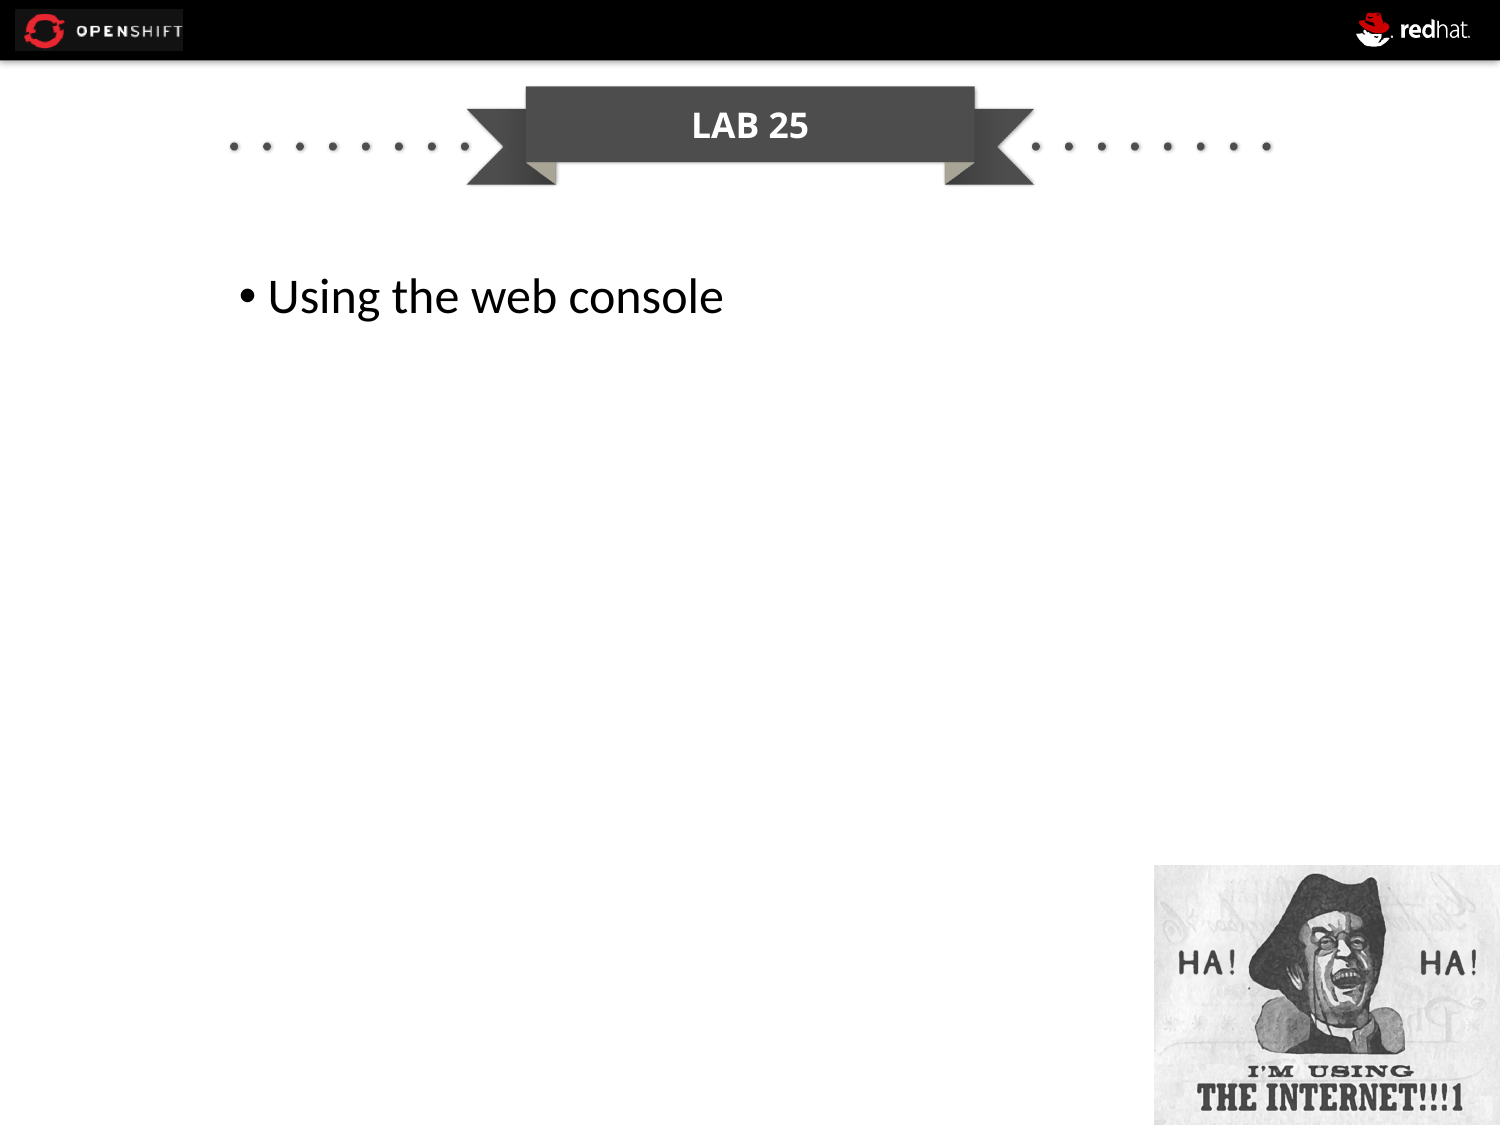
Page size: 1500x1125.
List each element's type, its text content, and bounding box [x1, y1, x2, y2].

picture [15, 9, 183, 51]
picture [1355, 8, 1470, 47]
text_box Using the web console [224, 261, 740, 333]
picture [1153, 865, 1500, 1125]
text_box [116, 83, 1383, 193]
